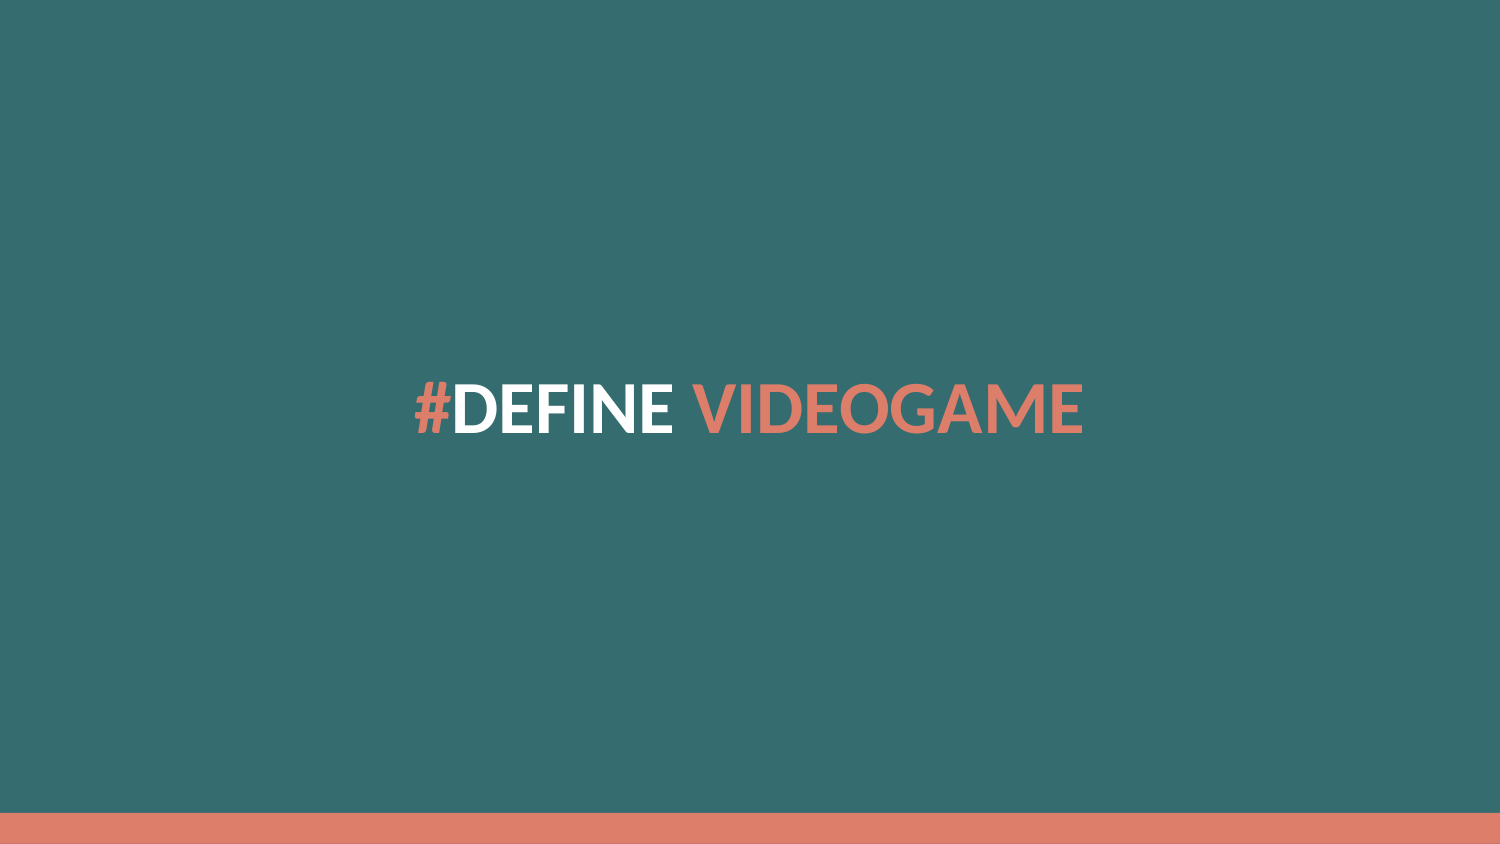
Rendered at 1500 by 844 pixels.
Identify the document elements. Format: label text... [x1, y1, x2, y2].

text_box #DEFINE VIDEOGAME [399, 351, 1101, 456]
text_box [0, 812, 1500, 844]
